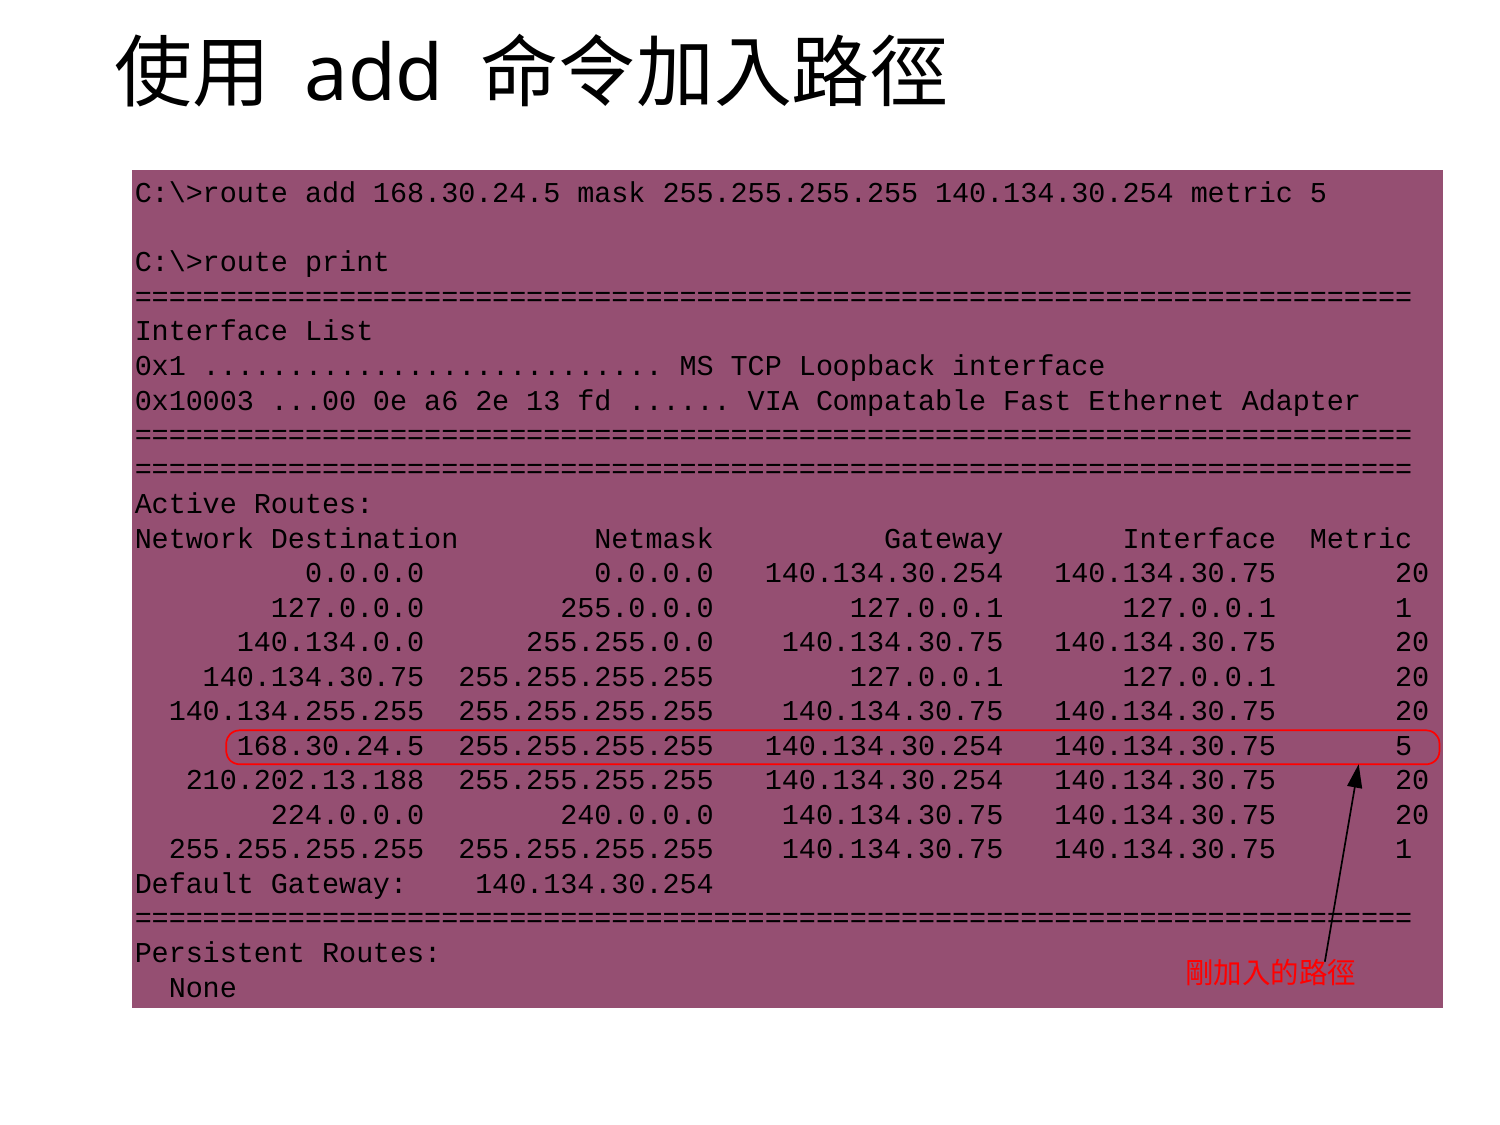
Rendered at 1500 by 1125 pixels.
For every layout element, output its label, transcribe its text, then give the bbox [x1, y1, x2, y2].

title 使用 add 命令加入路徑 [99, 24, 1475, 125]
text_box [131, 169, 1444, 1009]
